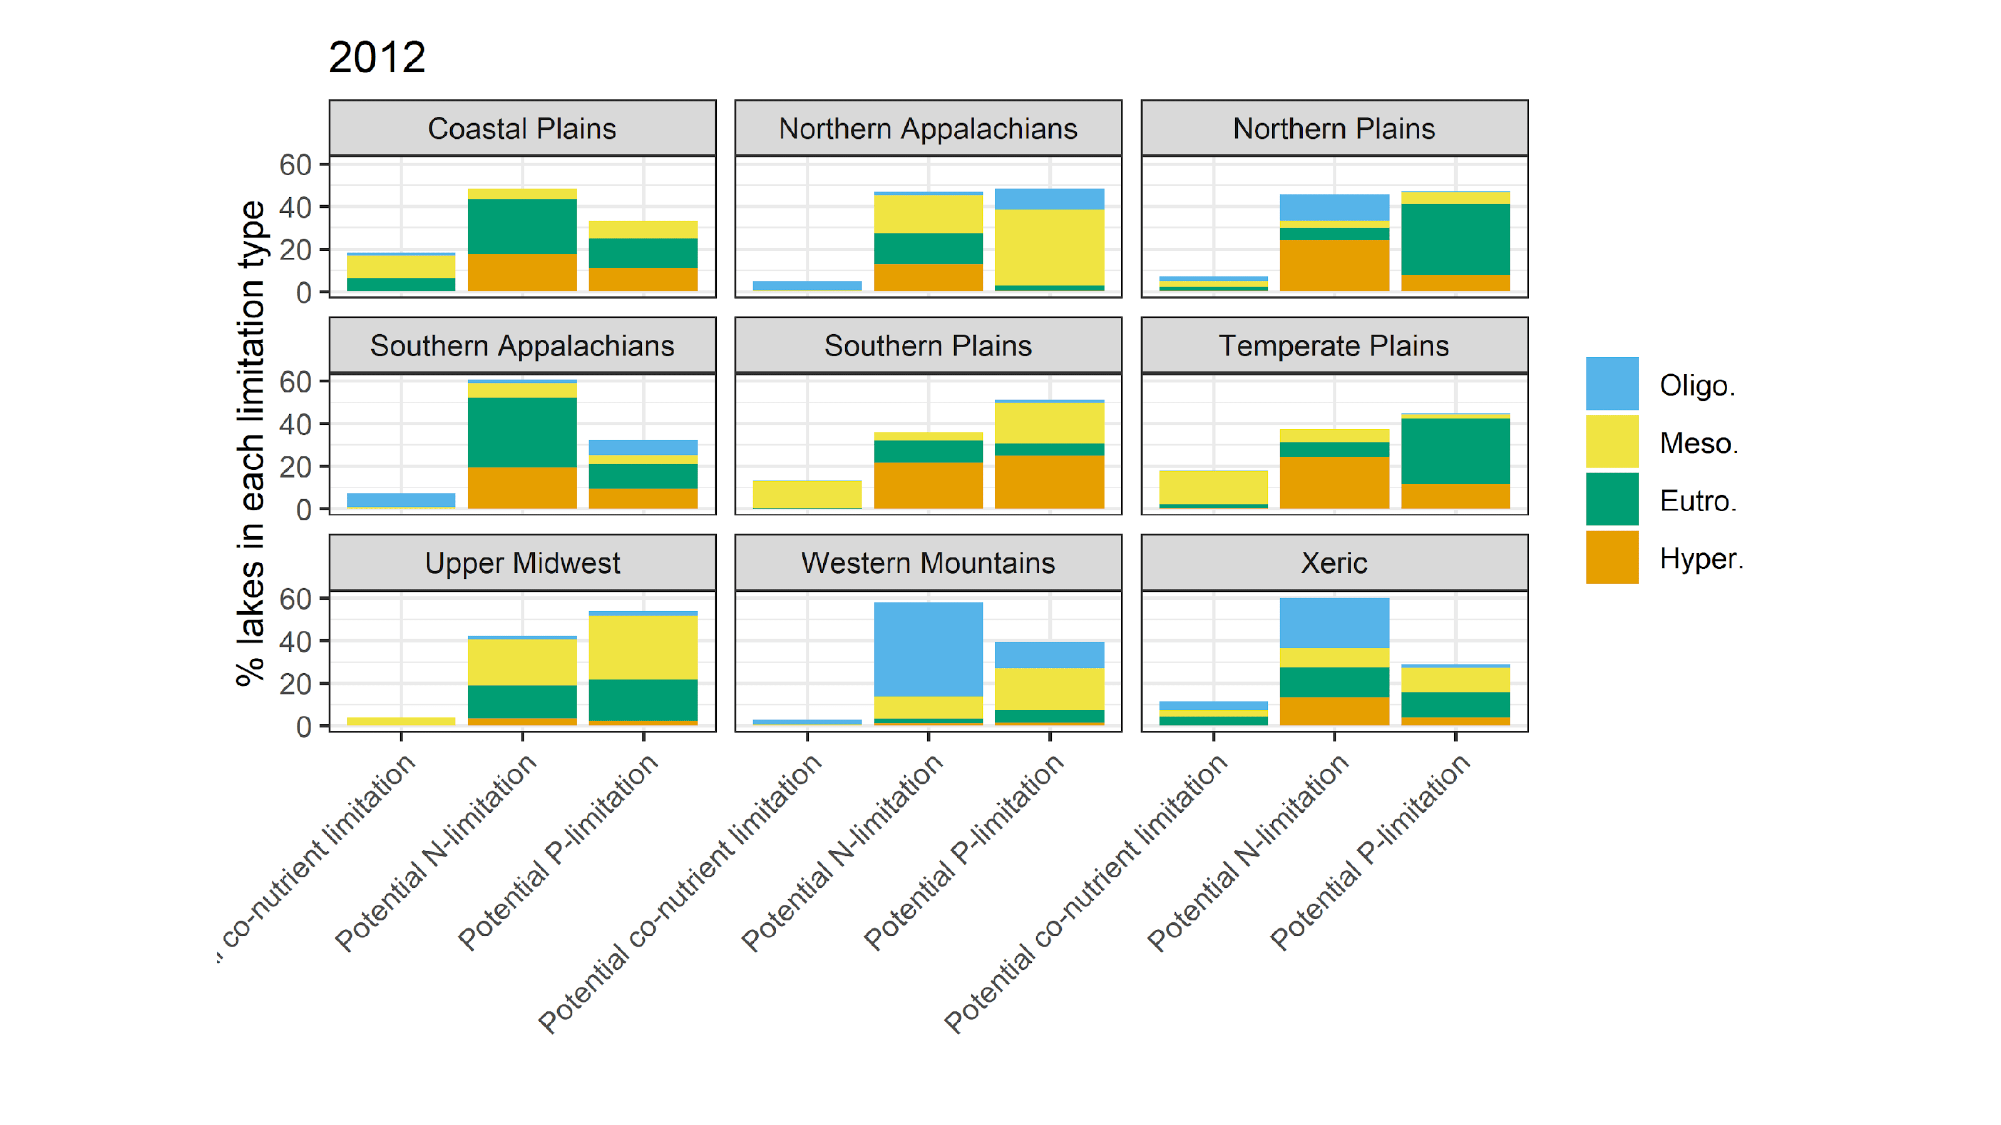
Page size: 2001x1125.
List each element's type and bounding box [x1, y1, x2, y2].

picture [217, 20, 1783, 1105]
